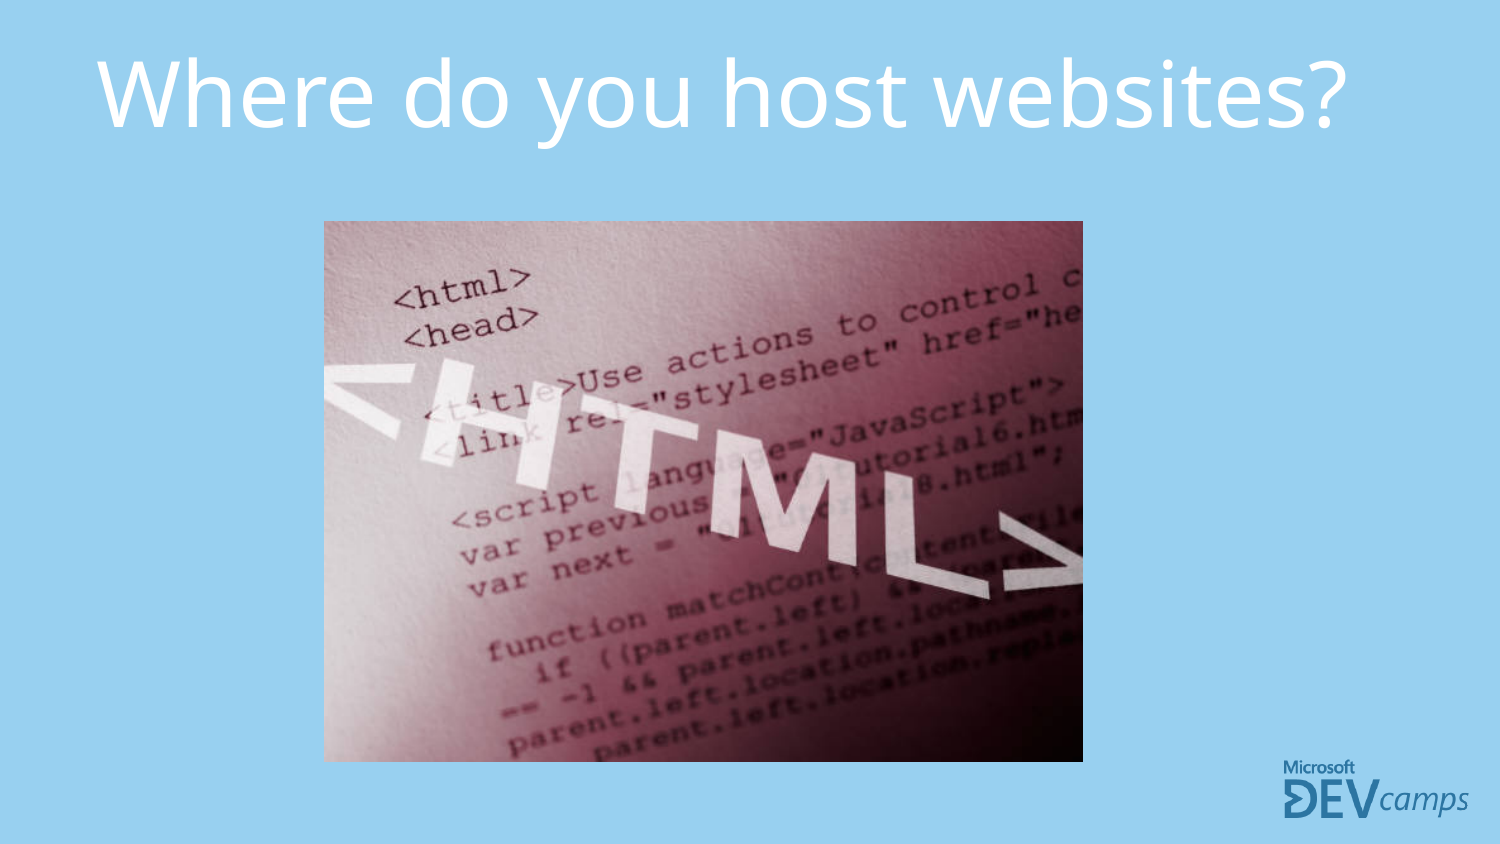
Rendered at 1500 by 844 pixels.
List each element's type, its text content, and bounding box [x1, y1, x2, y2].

picture [1284, 759, 1469, 818]
text_box Where do you host websites? [85, 51, 1388, 322]
picture [324, 221, 1083, 763]
